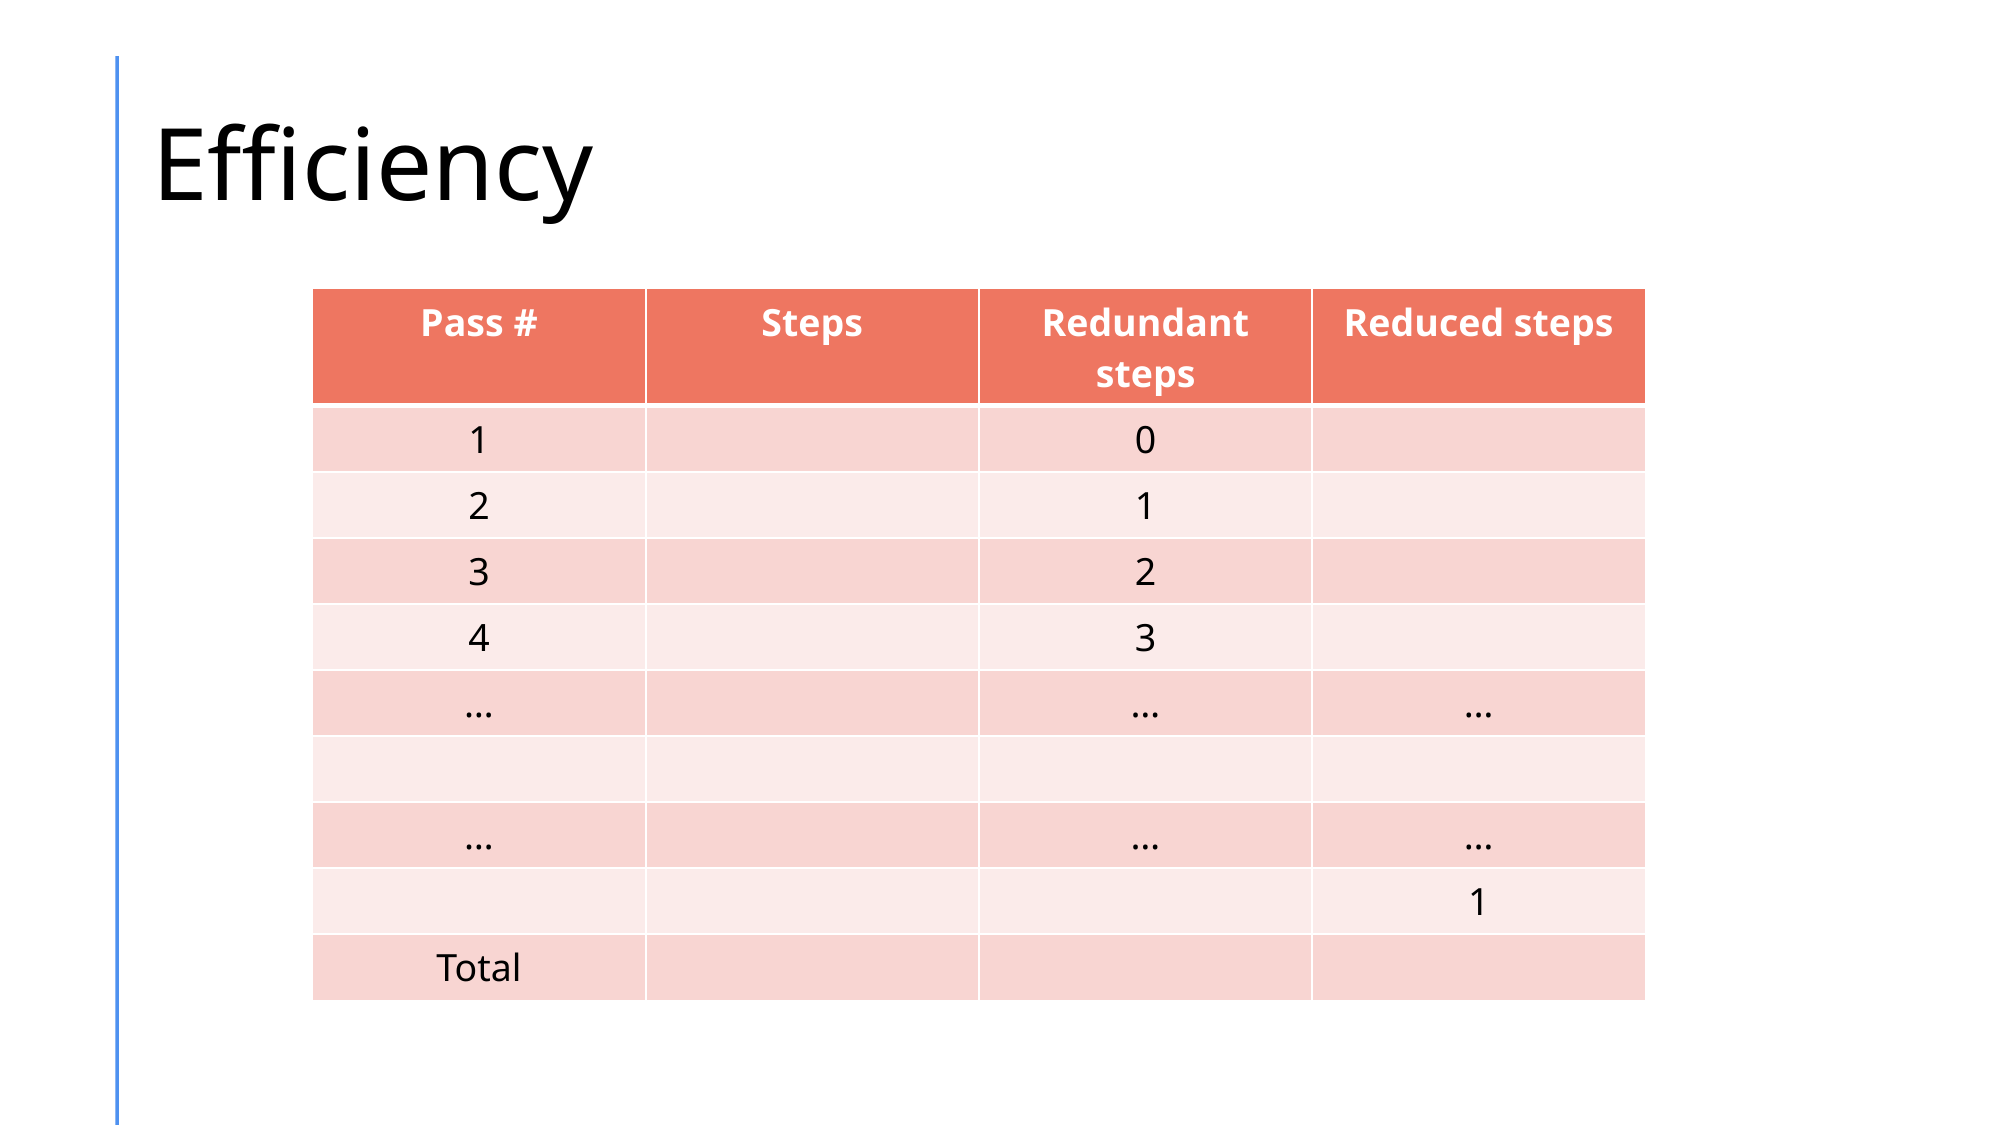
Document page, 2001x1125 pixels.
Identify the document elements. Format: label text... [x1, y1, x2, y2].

title Efficiency [137, 59, 1863, 278]
